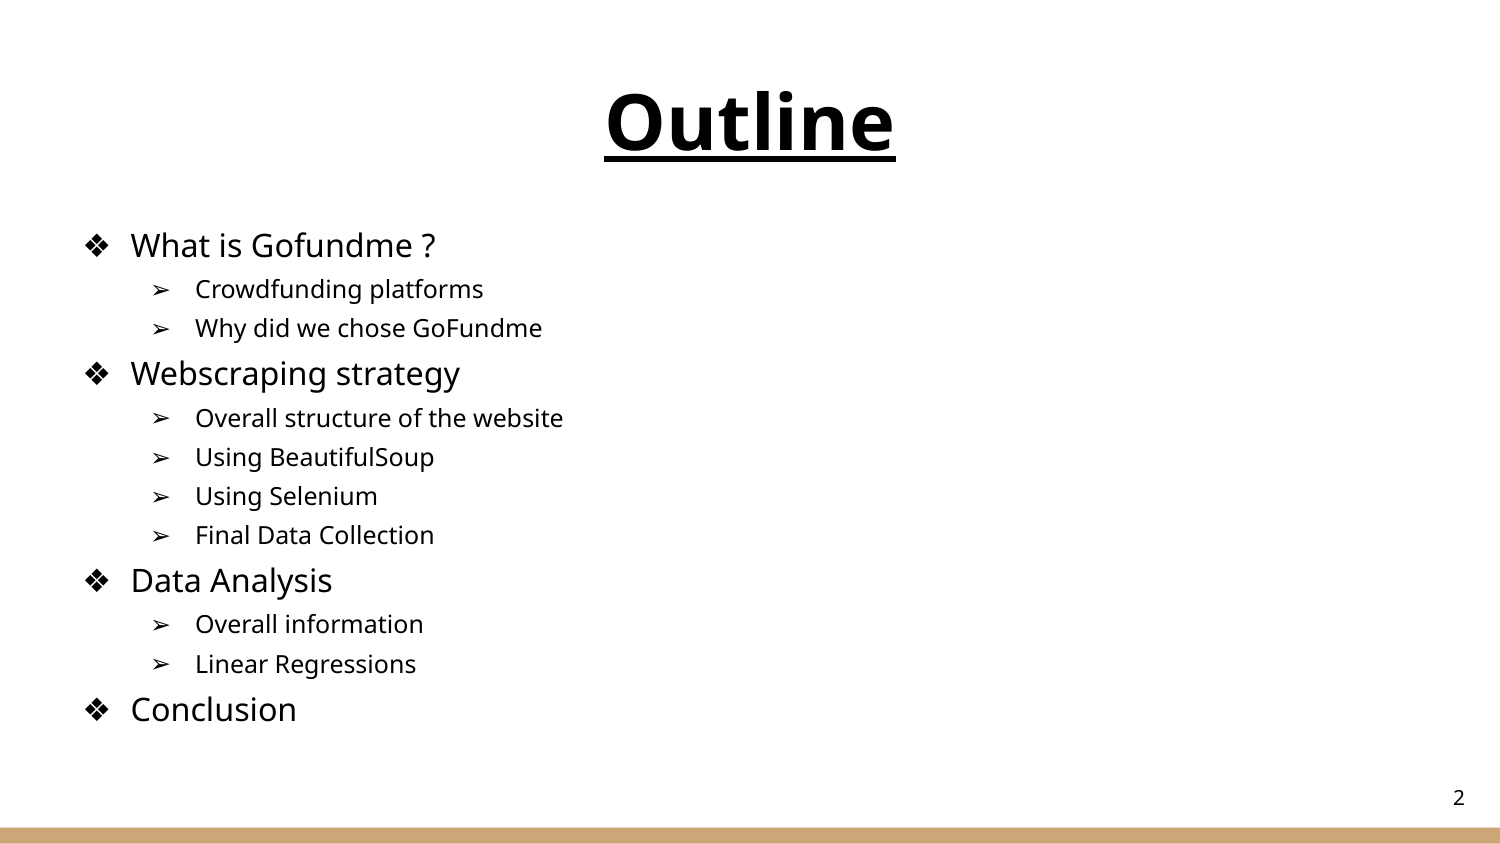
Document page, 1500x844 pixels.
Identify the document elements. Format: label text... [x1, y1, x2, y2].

slide_number ‹#› [1389, 764, 1480, 830]
list What is Gofundme ? Crowdfunding platforms Why did we chose GoFundme Webscraping strategy Overall structure of the website Using BeautifulSoup Using Selenium Final Data Collection Data Analysis Overall information Linear Regressions Conclusion [51, 200, 1449, 752]
title Outline [51, 51, 1449, 189]
